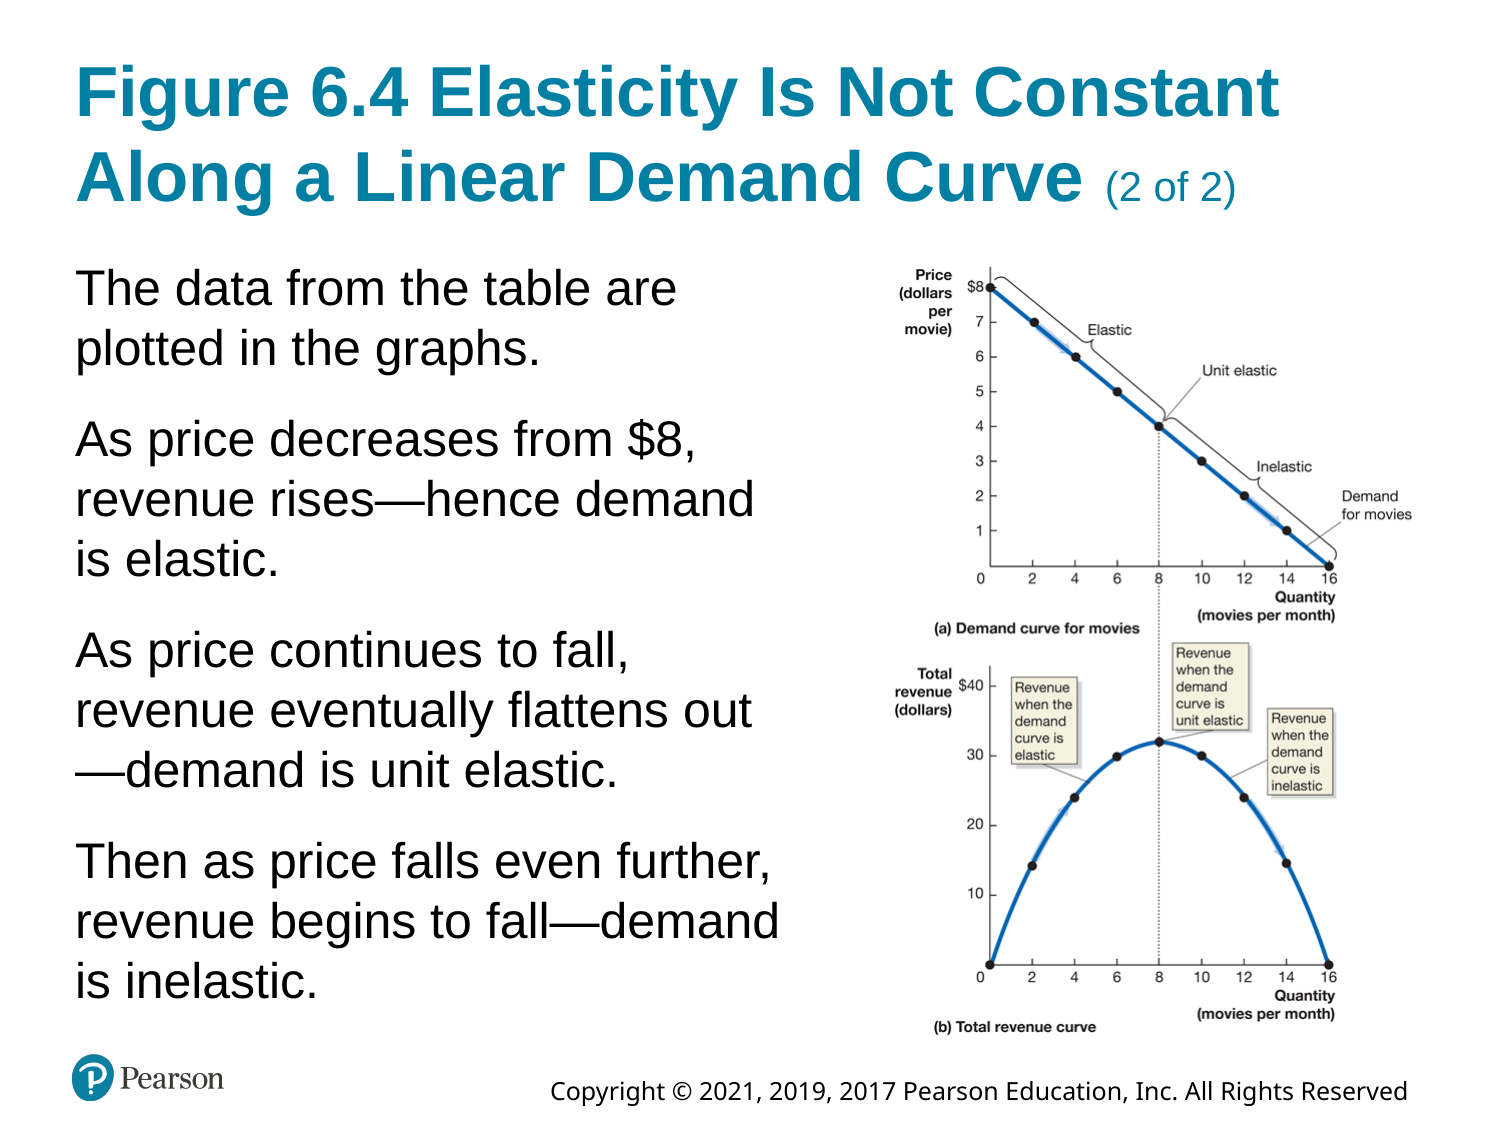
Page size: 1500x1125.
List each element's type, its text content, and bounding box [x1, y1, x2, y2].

list The data from the table are plotted in the graphs. As price decreases from $8, revenue rises—hence demand is elastic. As price continues to fall, revenue eventually flattens out—demand is unit elastic. Then as price falls even further, revenue begins to fall—demand is inelastic. [75, 255, 803, 1044]
picture [72, 1054, 88, 1070]
picture [885, 255, 1426, 1044]
picture [98, 1054, 224, 1101]
title Figure 6.4 Elasticity Is Not Constant Along a Linear Demand Curve (2 of 2) [75, 35, 1425, 216]
picture [72, 1087, 83, 1101]
picture [80, 1063, 106, 1088]
